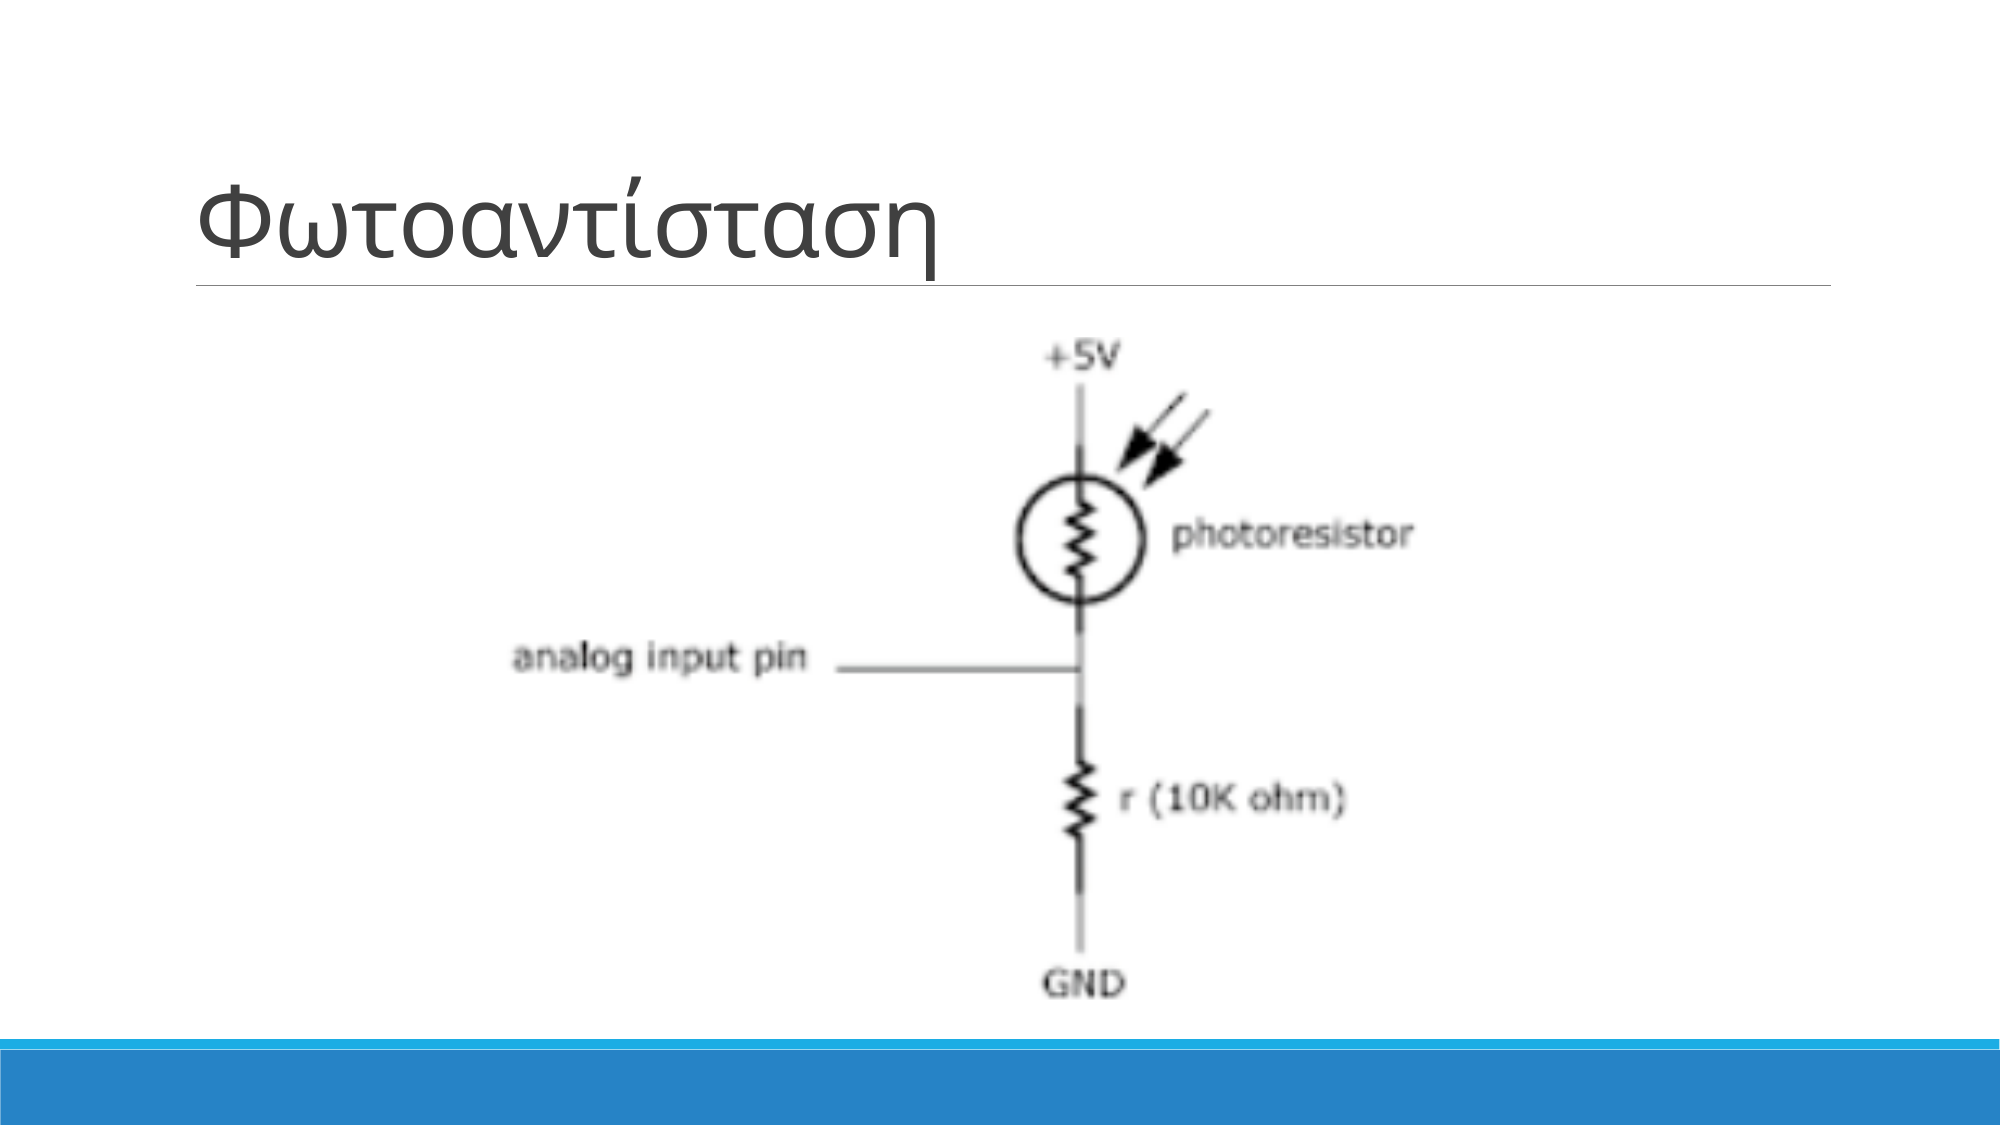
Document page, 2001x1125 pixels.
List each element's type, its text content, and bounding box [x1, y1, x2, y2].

title Φωτοαντίσταση [180, 47, 1830, 285]
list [505, 336, 1505, 1017]
